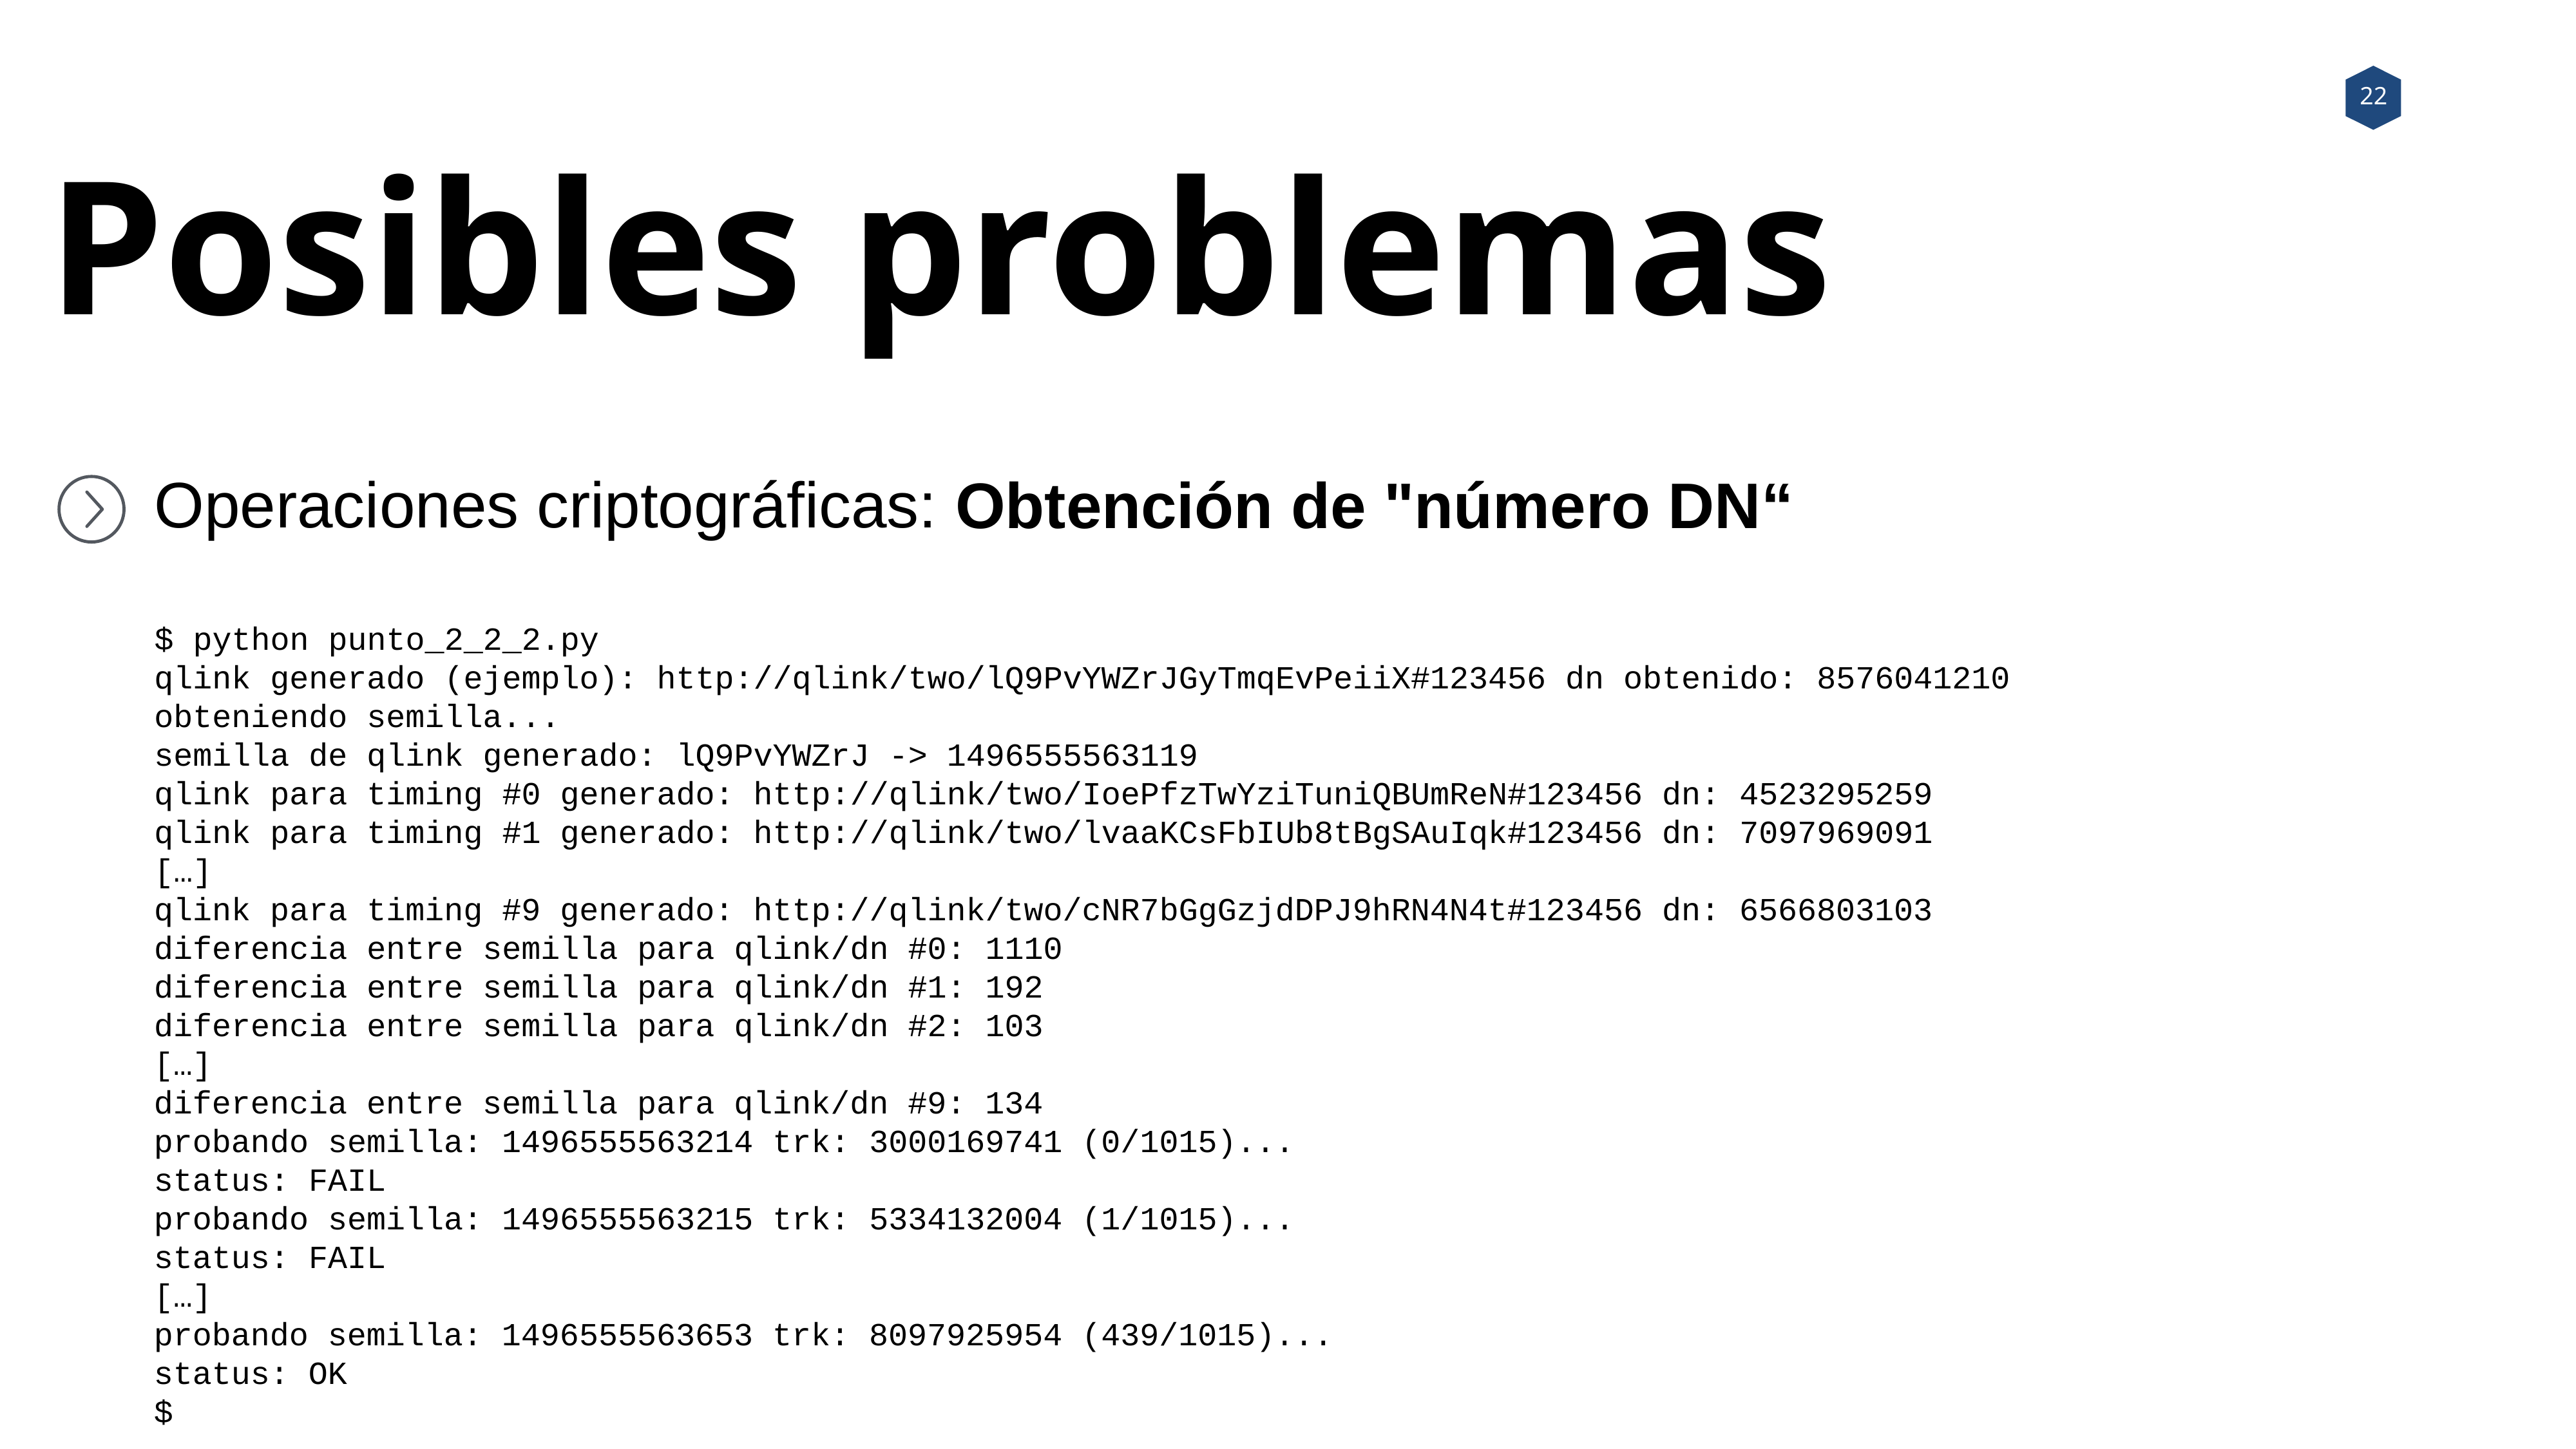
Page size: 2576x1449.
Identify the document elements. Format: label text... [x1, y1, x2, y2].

text_box [154, 621, 2472, 889]
text_box Posibles problemas [38, 124, 2009, 357]
text_box Operaciones criptográficas: Obtención de "número DN“ $ python punto_2_2_2.py qlink generado (ejemplo): http://qlink/two/lQ9PvYWZrJGyTmqEvPeiiX#123456 dn obtenido: 8576041210 obteniendo semilla... semilla de qlink generado: lQ9PvYWZrJ -> 1496555563119 qlink para timing #0 generado: http://qlink/two/IoePfzTwYziTuniQBUmReN#123456 dn: 4523295259 qlink para timing #1 generado: http://qlink/two/lvaaKCsFbIUb8tBgSAuIqk#123456 dn: 7097969091 […] qlink para timing #9 generado: http://qlink/two/cNR7bGgGzjdDPJ9hRN4N4t#123456 dn: 6566803103 diferencia entre semilla para qlink/dn #0: 1110 diferencia entre semilla para qlink/dn #1: 192 diferencia entre semilla para qlink/dn #2: 103 […] diferencia entre semilla para qlink/dn #9: 134 probando semilla: 1496555563214 trk: 3000169741 (0/1015)... status: FAIL probando semilla: 1496555563215 trk: 5334132004 (1/1015)... status: FAIL […] probando semilla: 1496555563653 trk: 8097925954 (439/1015)... status: OK $ [144, 459, 2319, 629]
text_box [57, 475, 126, 544]
